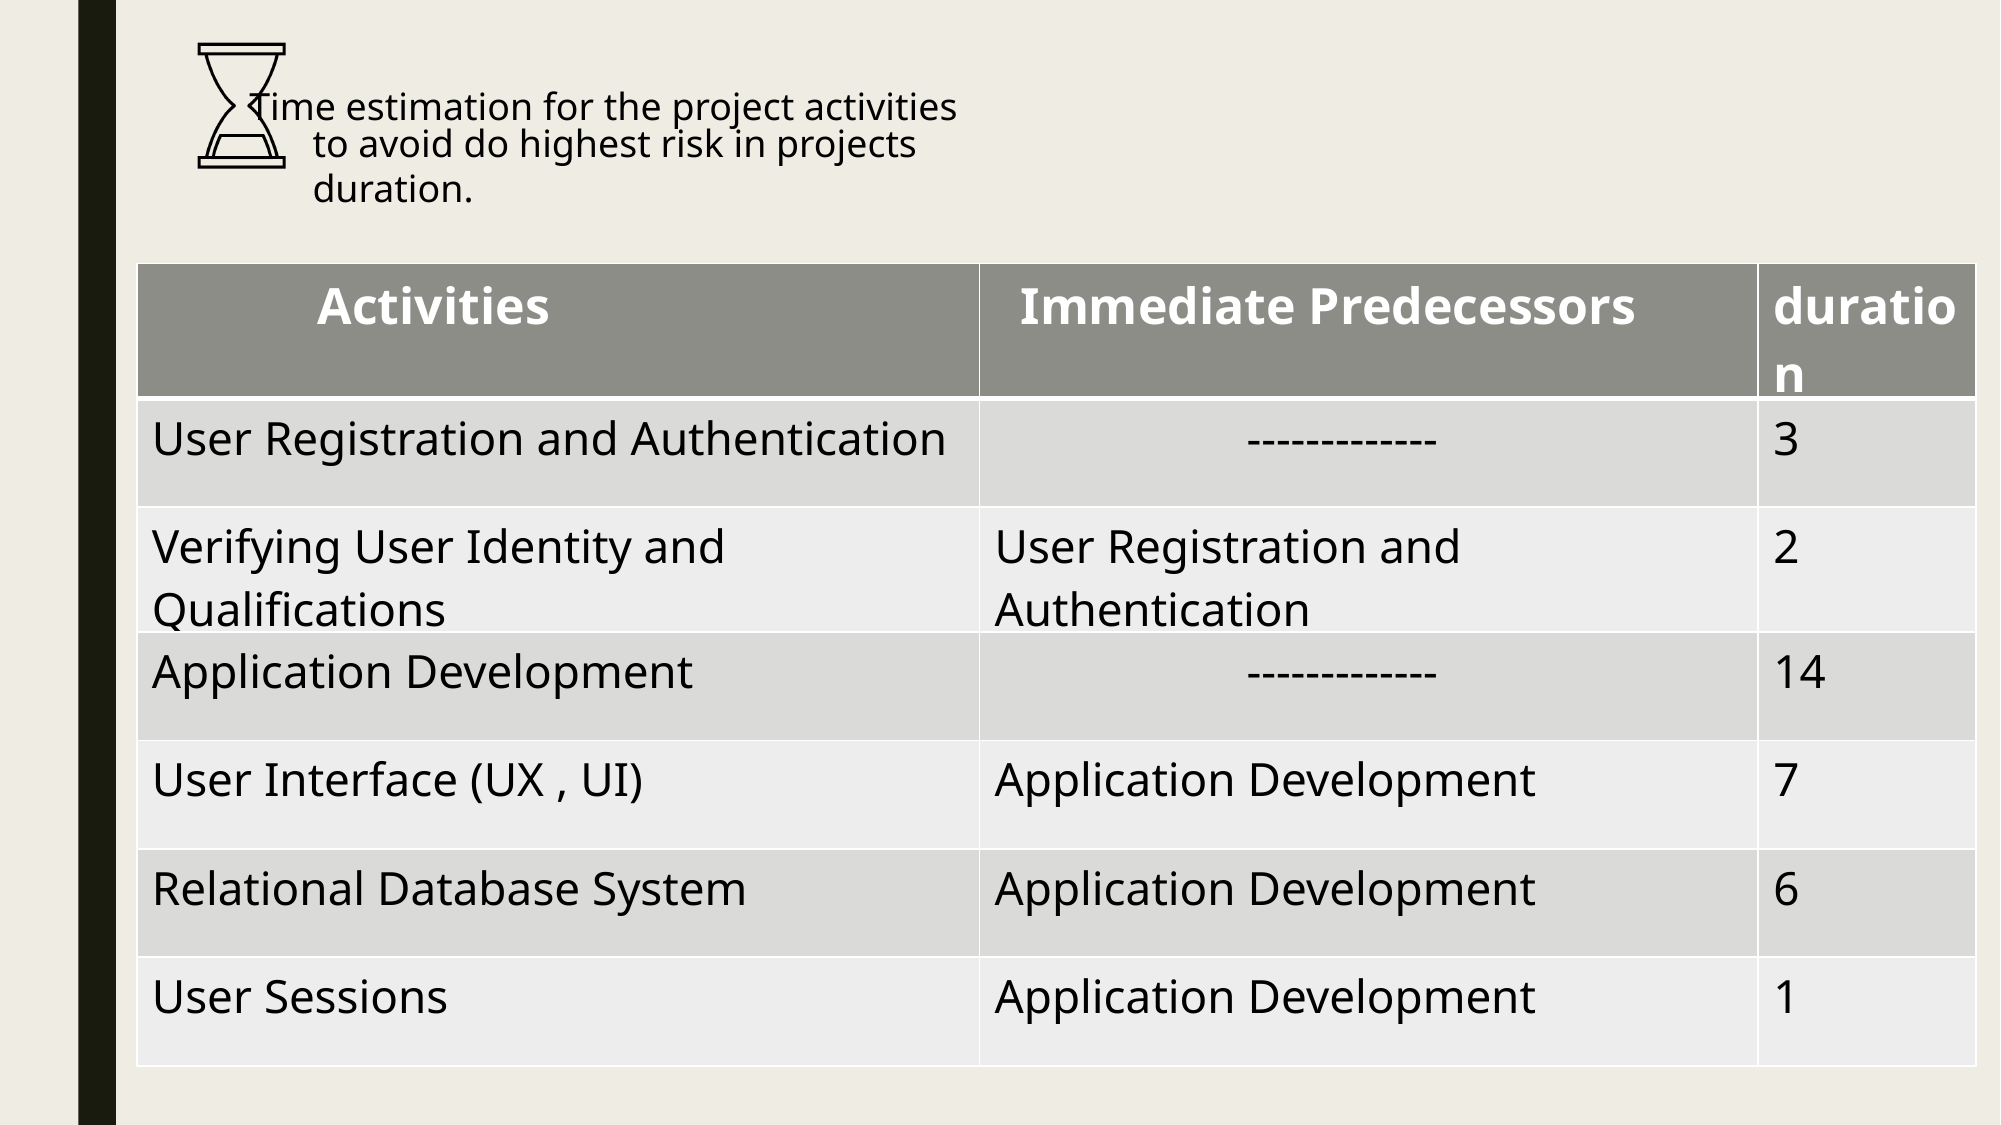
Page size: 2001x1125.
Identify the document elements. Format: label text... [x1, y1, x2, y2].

table_cell Application Development [138, 633, 979, 740]
table_header Immediate Predecessors [980, 264, 1757, 396]
table_cell 1 [1759, 958, 1975, 1065]
table_header Activities [138, 264, 979, 396]
table_header duration [1759, 264, 1975, 396]
table_cell User Registration and Authentication [138, 401, 979, 506]
table_cell User Sessions [138, 958, 979, 1065]
table_cell Verifying User Identity and Qualifications [138, 508, 979, 631]
table_cell 7 [1759, 741, 1975, 848]
table_cell 2 [1759, 508, 1975, 631]
table_cell 14 [1759, 633, 1975, 740]
table_cell ------------- [980, 633, 1757, 740]
table_cell 3 [1759, 401, 1975, 506]
table_cell Application Development [980, 741, 1757, 848]
table_cell Application Development [980, 958, 1757, 1065]
table_cell User Interface (UX , UI) [138, 741, 979, 848]
table_cell Application Development [980, 850, 1757, 956]
table_cell ------------- [980, 401, 1757, 506]
table_cell 6 [1759, 850, 1975, 956]
text_box to avoid do highest risk in projects duration. [297, 112, 1030, 218]
table_cell User Registration and Authentication [980, 508, 1757, 631]
text_box Time estimation for the project activities [317, 75, 974, 112]
table_cell Relational Database System [138, 850, 979, 956]
picture [166, 30, 317, 181]
